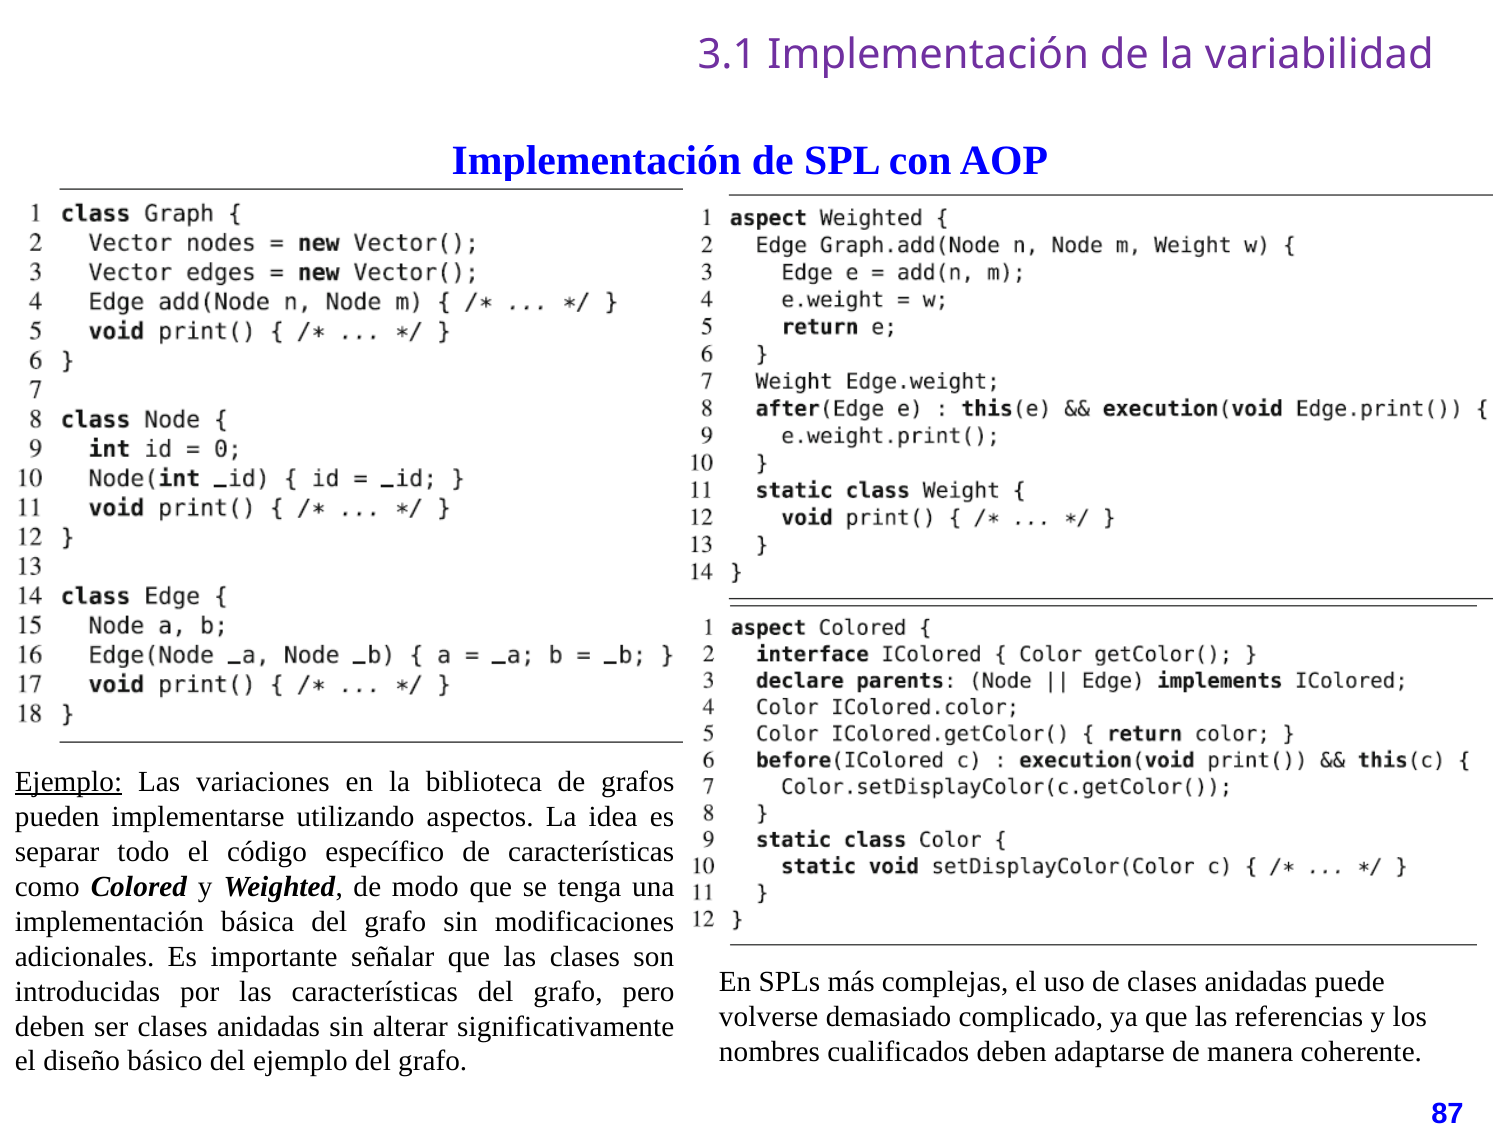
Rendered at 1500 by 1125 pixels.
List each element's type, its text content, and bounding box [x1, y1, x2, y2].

text_box Ejemplo: Las variaciones en la biblioteca de grafos pueden implementarse utilizando aspectos. La idea es separar todo el código específico de características como Colored y Weighted, de modo que se tenga una implementación básica del grafo sin modificaciones adicionales. Es importante señalar que las clases son introducidas por las características del grafo, pero deben ser clases anidadas sin alterar significativamente el diseño básico del ejemplo del grafo. [0, 754, 690, 1085]
text_box Implementación de SPL con AOP [0, 125, 1500, 191]
picture [10, 180, 1494, 951]
title 3.1 Implementación de la variabilidad [631, 19, 1500, 125]
text_box En SPLs más complejas, el uso de clases anidadas puede volverse demasiado complicado, ya que las referencias y los nombres cualificados deben adaptarse de manera coherente. [704, 959, 1455, 1075]
